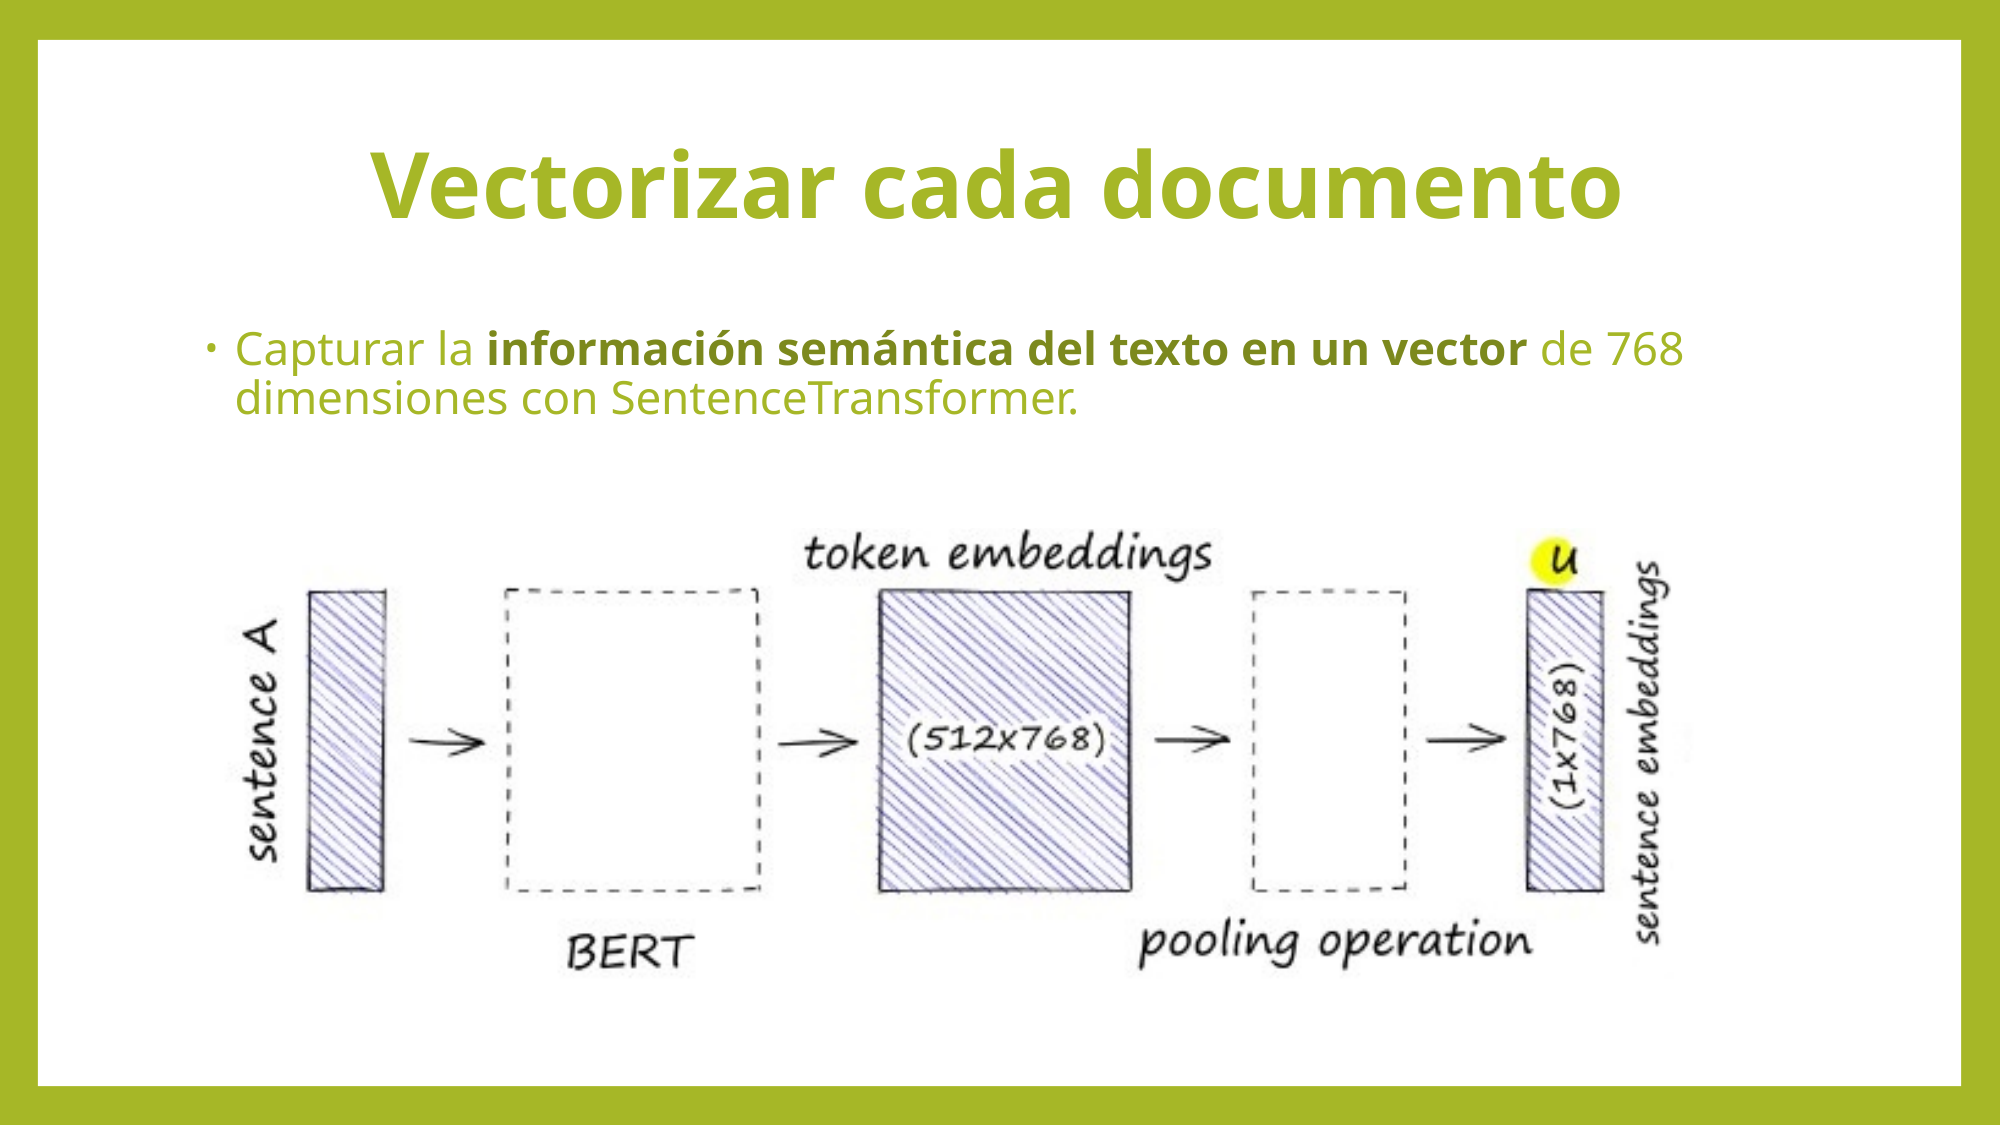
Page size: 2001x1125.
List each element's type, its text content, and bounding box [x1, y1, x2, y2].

list Capturar la información semántica del texto en un vector de 768 dimensiones con SentenceTransformer. [182, 318, 1802, 981]
title Vectorizar cada documento [187, 77, 1808, 301]
picture [187, 528, 1698, 981]
